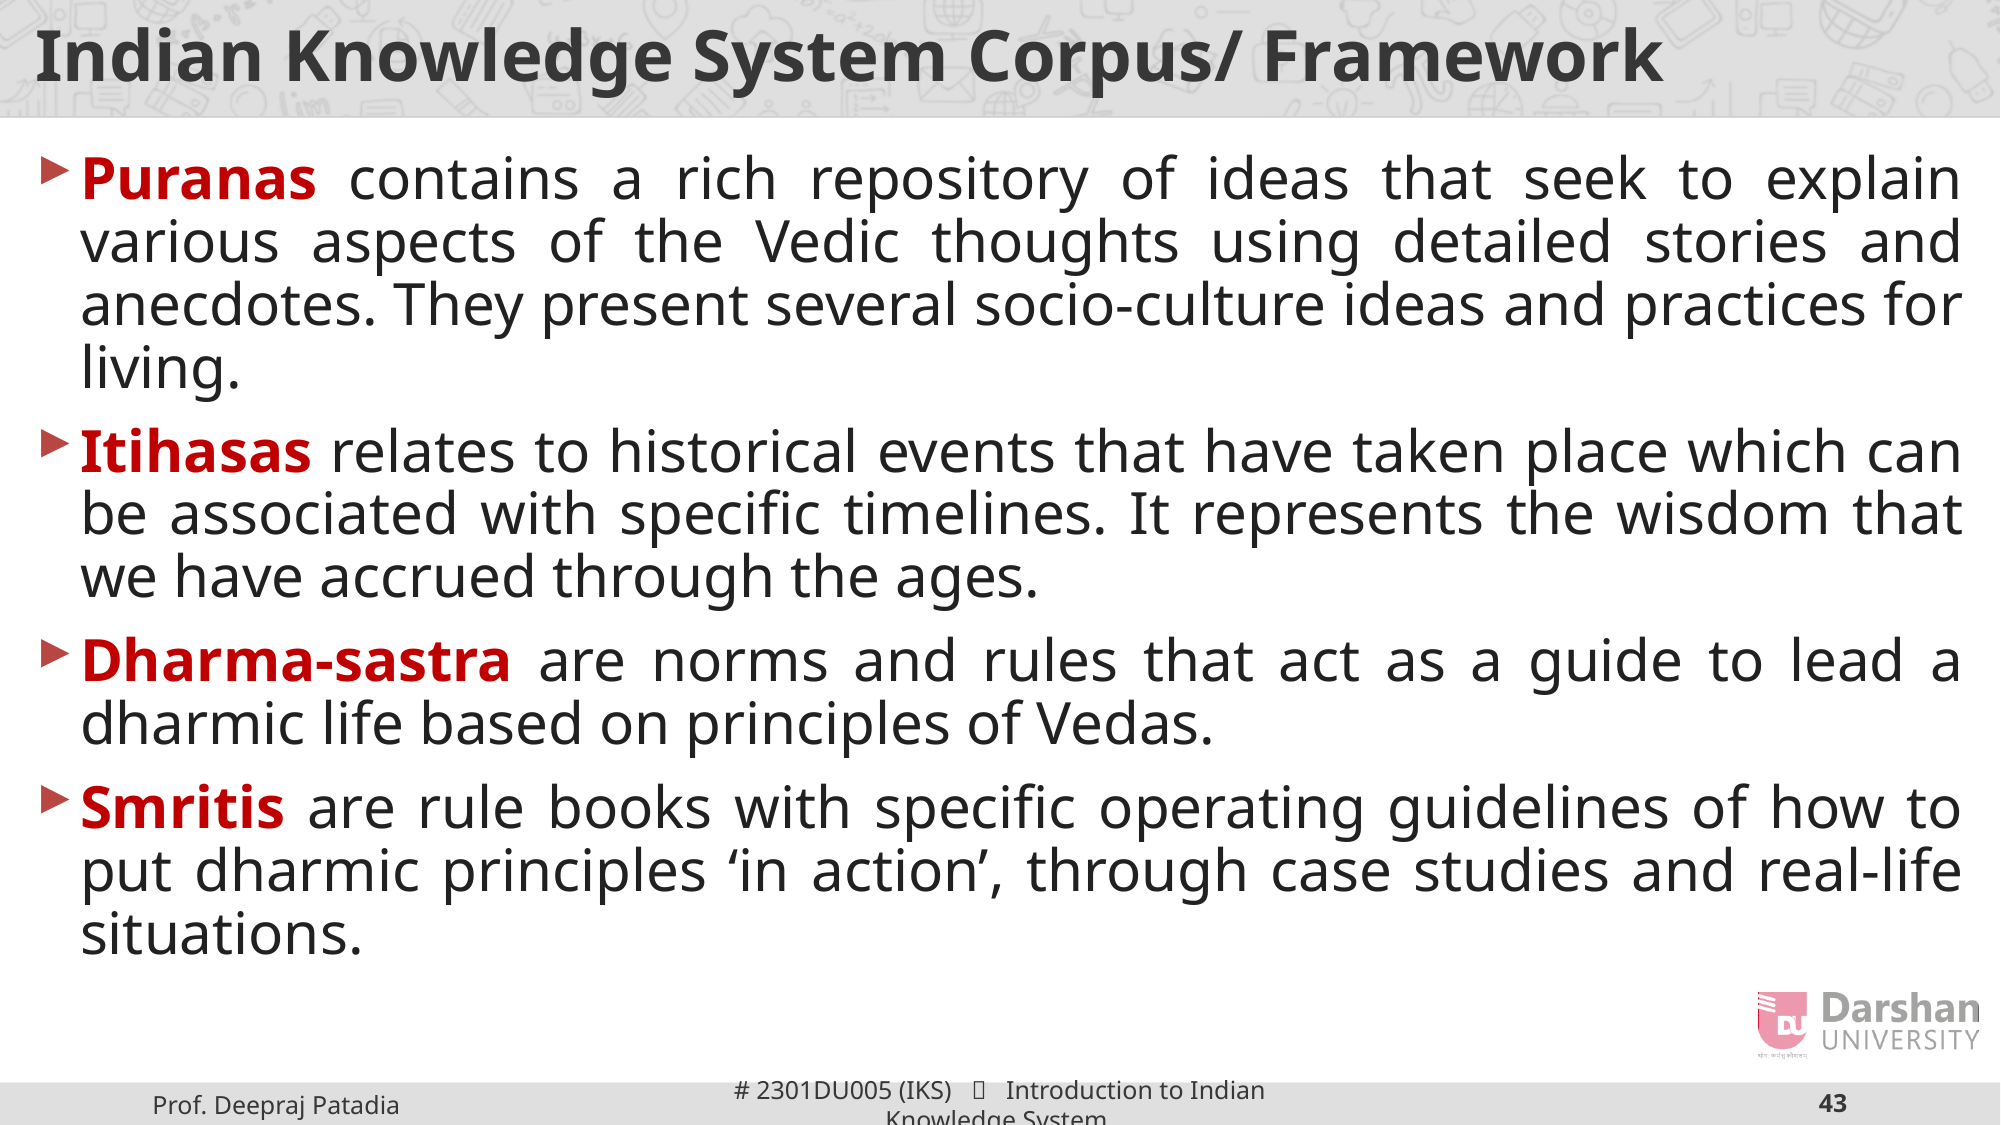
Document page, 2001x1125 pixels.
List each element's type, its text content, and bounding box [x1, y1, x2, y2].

title Indian Knowledge System Corpus/ Framework [0, 0, 2000, 117]
list Puranas contains a rich repository of ideas that seek to explain various aspects of the Vedic thoughts using detailed stories and anecdotes. They present several socio-culture ideas and practices for living. Itihasas relates to historical events that have taken place which can be associated with specific timelines. It represents the wisdom that we have accrued through the ages. Dharma-sastra are norms and rules that act as a guide to lead a dharmic life based on principles of Vedas. Smritis are rule books with specific operating guidelines of how to put dharmic principles ‘in action’, through case studies and real-life situations. [21, 141, 1979, 1059]
